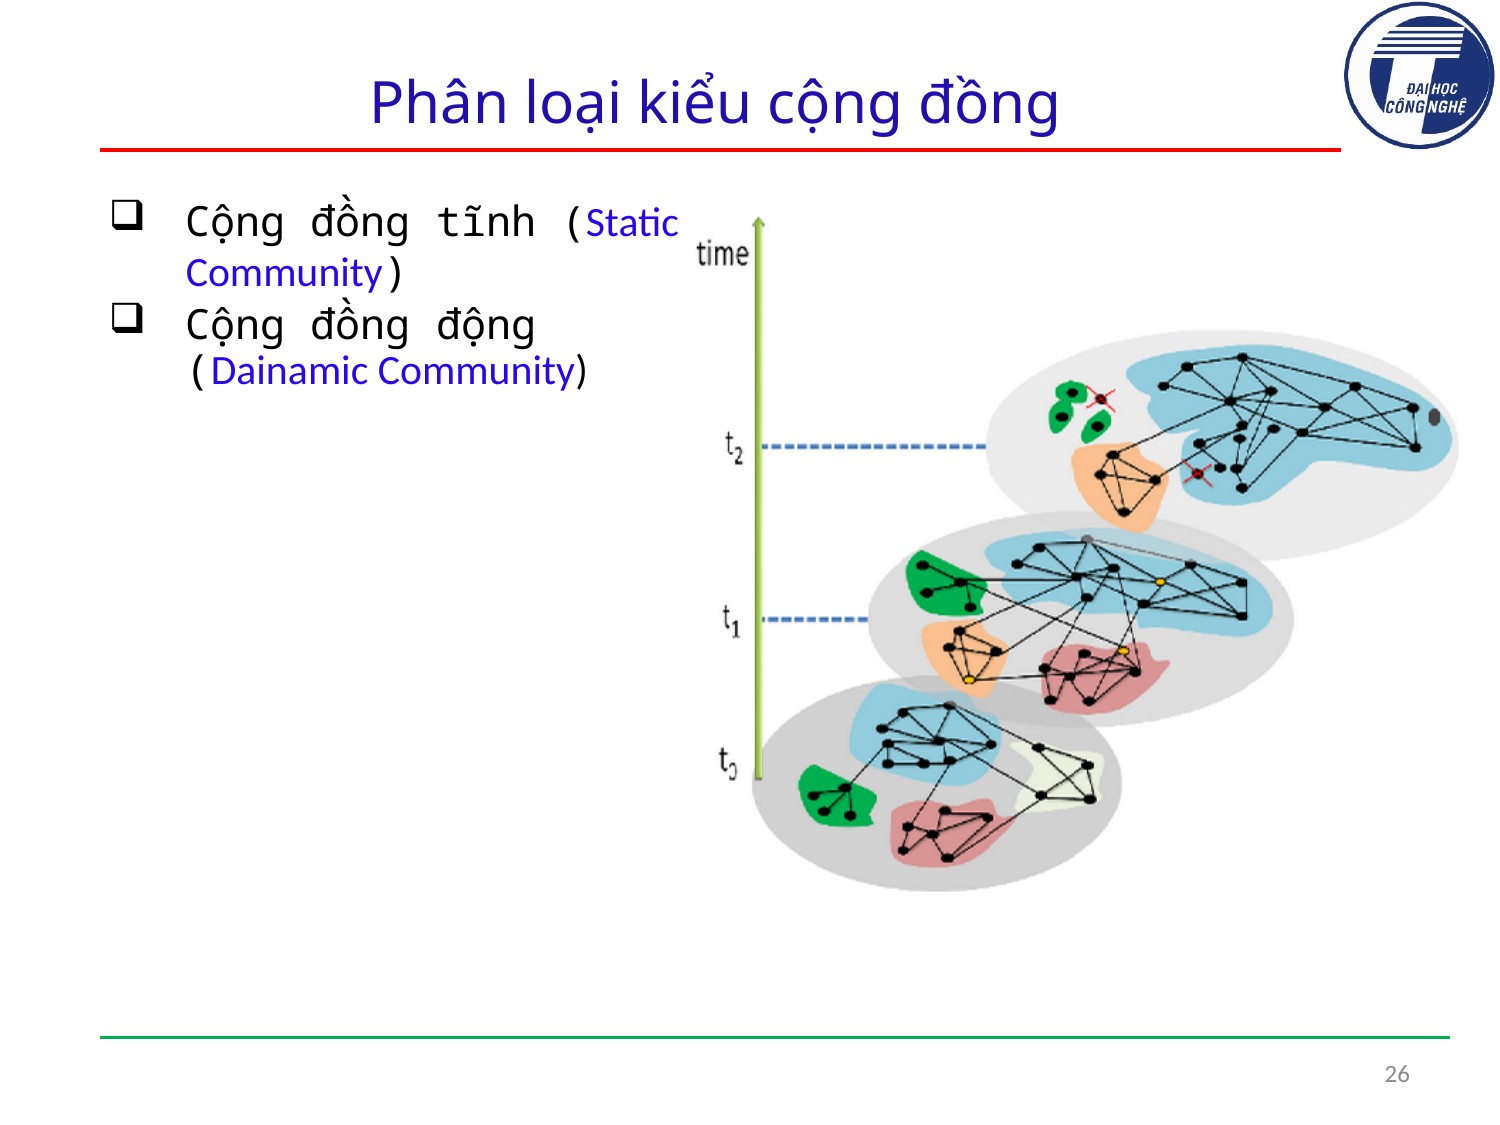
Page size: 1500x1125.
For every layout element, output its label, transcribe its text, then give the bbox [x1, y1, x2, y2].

picture [1340, 0, 1497, 152]
text_box Phân loại kiểu cộng đồng [62, 62, 1325, 138]
slide_number 26 [1074, 1046, 1425, 1103]
text_box Cộng đồng tĩnh (Static Community) Cộng đồng động (Dainamic Community) [93, 187, 725, 1013]
picture [687, 199, 1463, 901]
